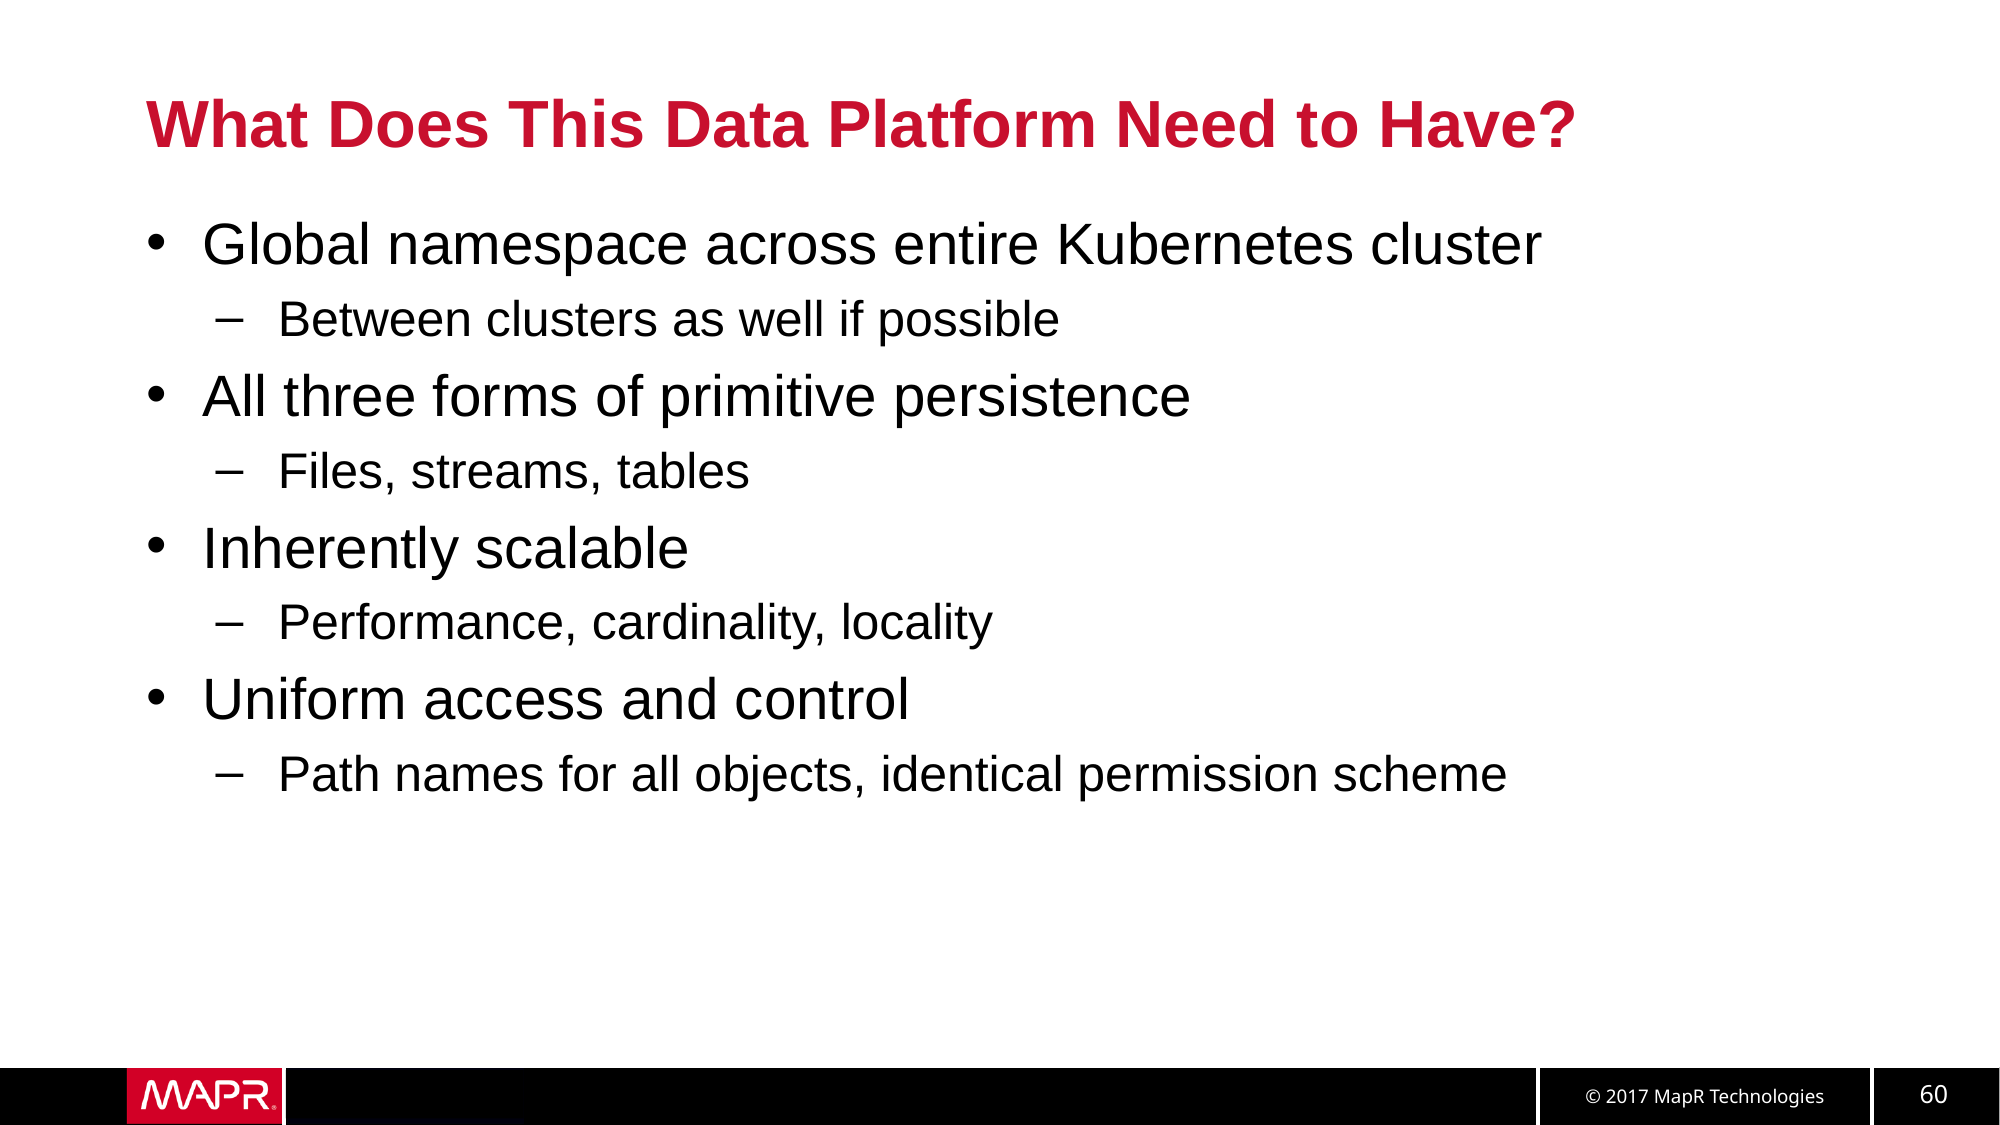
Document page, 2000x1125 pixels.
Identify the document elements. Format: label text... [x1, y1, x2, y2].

picture [103, 1068, 282, 1125]
picture [286, 1119, 524, 1125]
list Global namespace across entire Kubernetes cluster Between clusters as well if possible All three forms of primitive persistence Files, streams, tables Inherently scalable Performance, cardinality, locality Uniform access and control Path names for all objects, identical permission scheme [126, 196, 1869, 1005]
title What Does This Data Platform Need to Have? [126, 45, 1869, 196]
